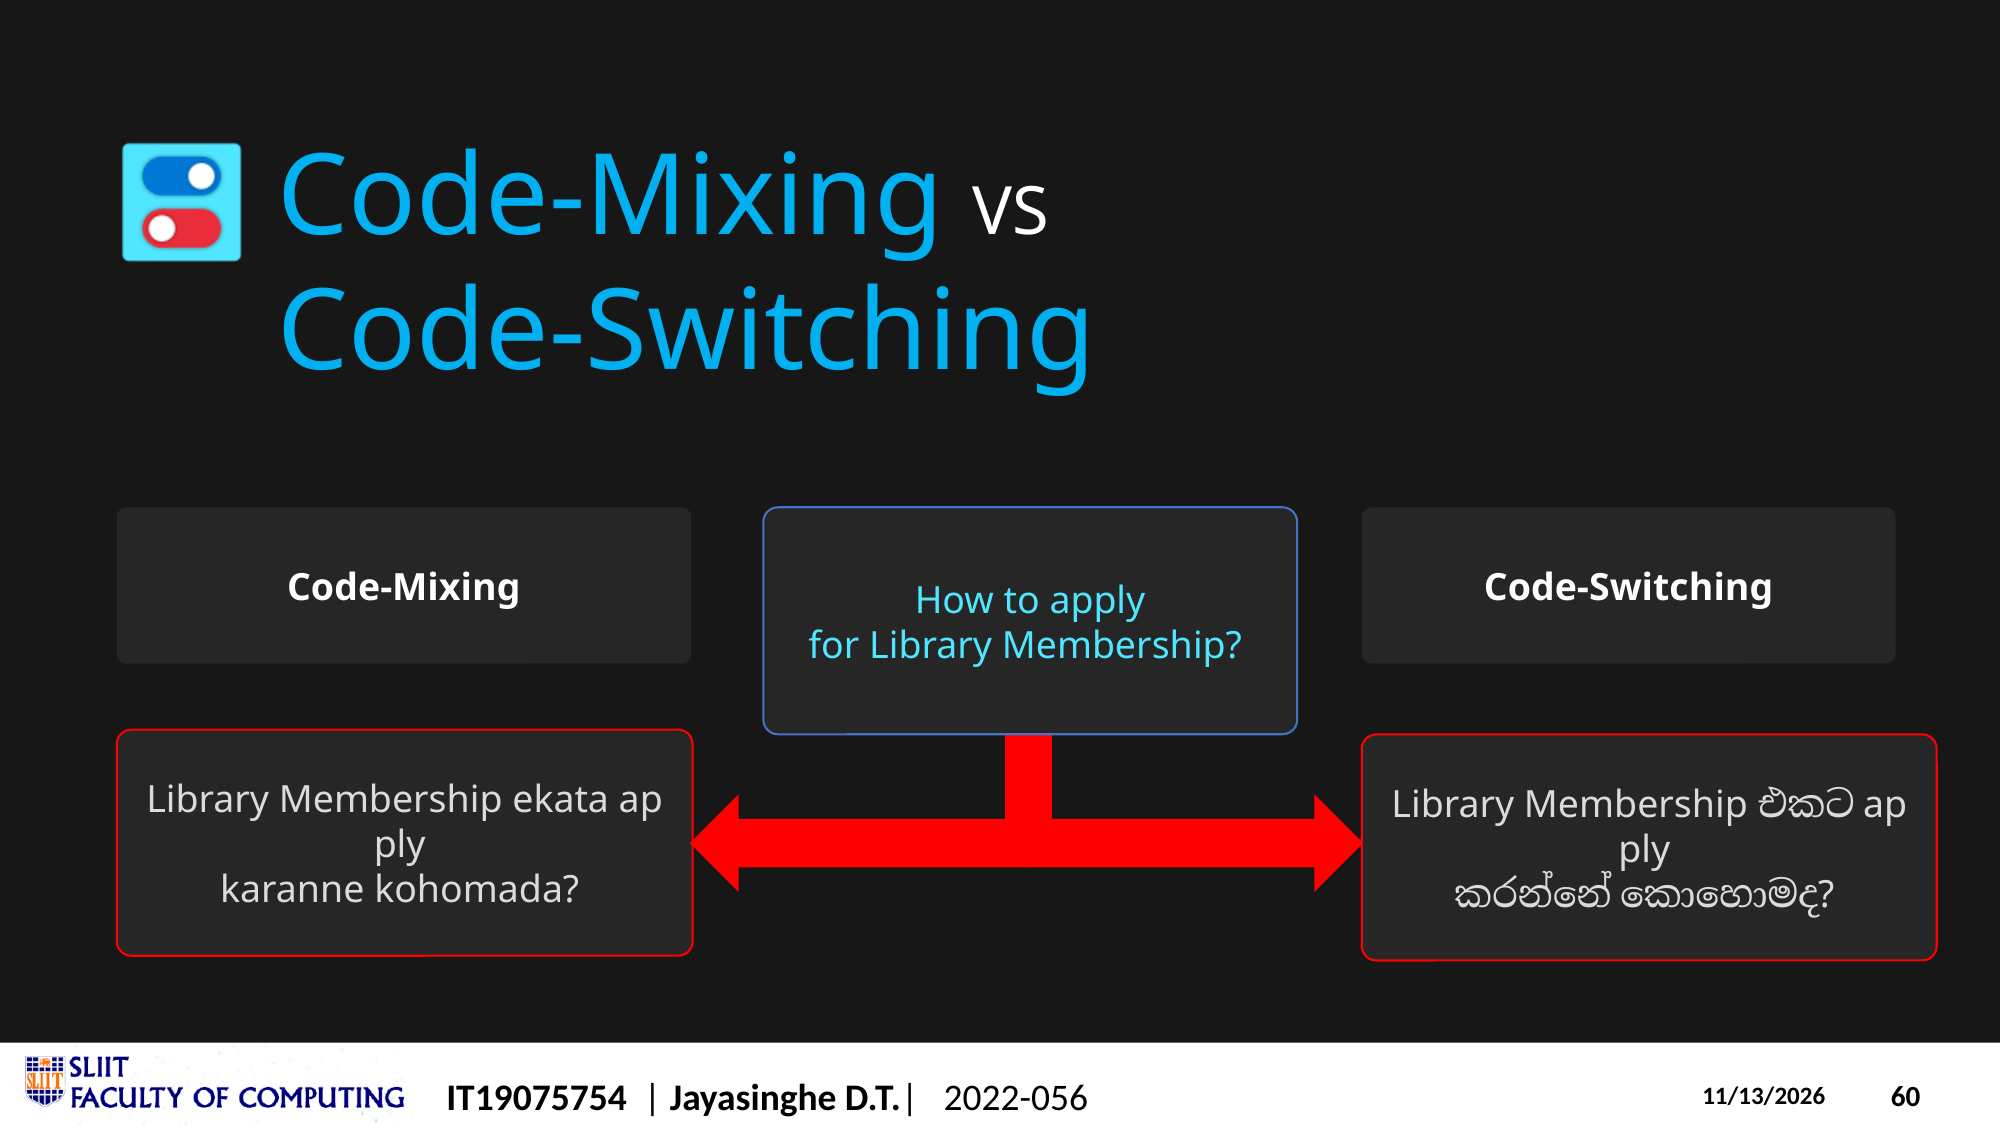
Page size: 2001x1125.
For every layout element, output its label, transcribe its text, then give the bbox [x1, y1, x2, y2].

text_box [689, 794, 1364, 893]
text_box Library Membership ekata apply karanne kohomada? [115, 728, 694, 957]
text_box Code-Mixing [115, 506, 693, 665]
text_box Library Membership එකට apply කරන්නේ කොහොමද? [1360, 733, 1938, 962]
text_box Code-Mixing VS Code-Switching​​ [262, 114, 1884, 400]
picture [0, 1045, 413, 1125]
text_box How to apply for Library Membership? [762, 506, 1299, 736]
picture [103, 124, 261, 281]
text_box Code-Switching [1360, 506, 1897, 665]
text_box [1005, 736, 1052, 818]
